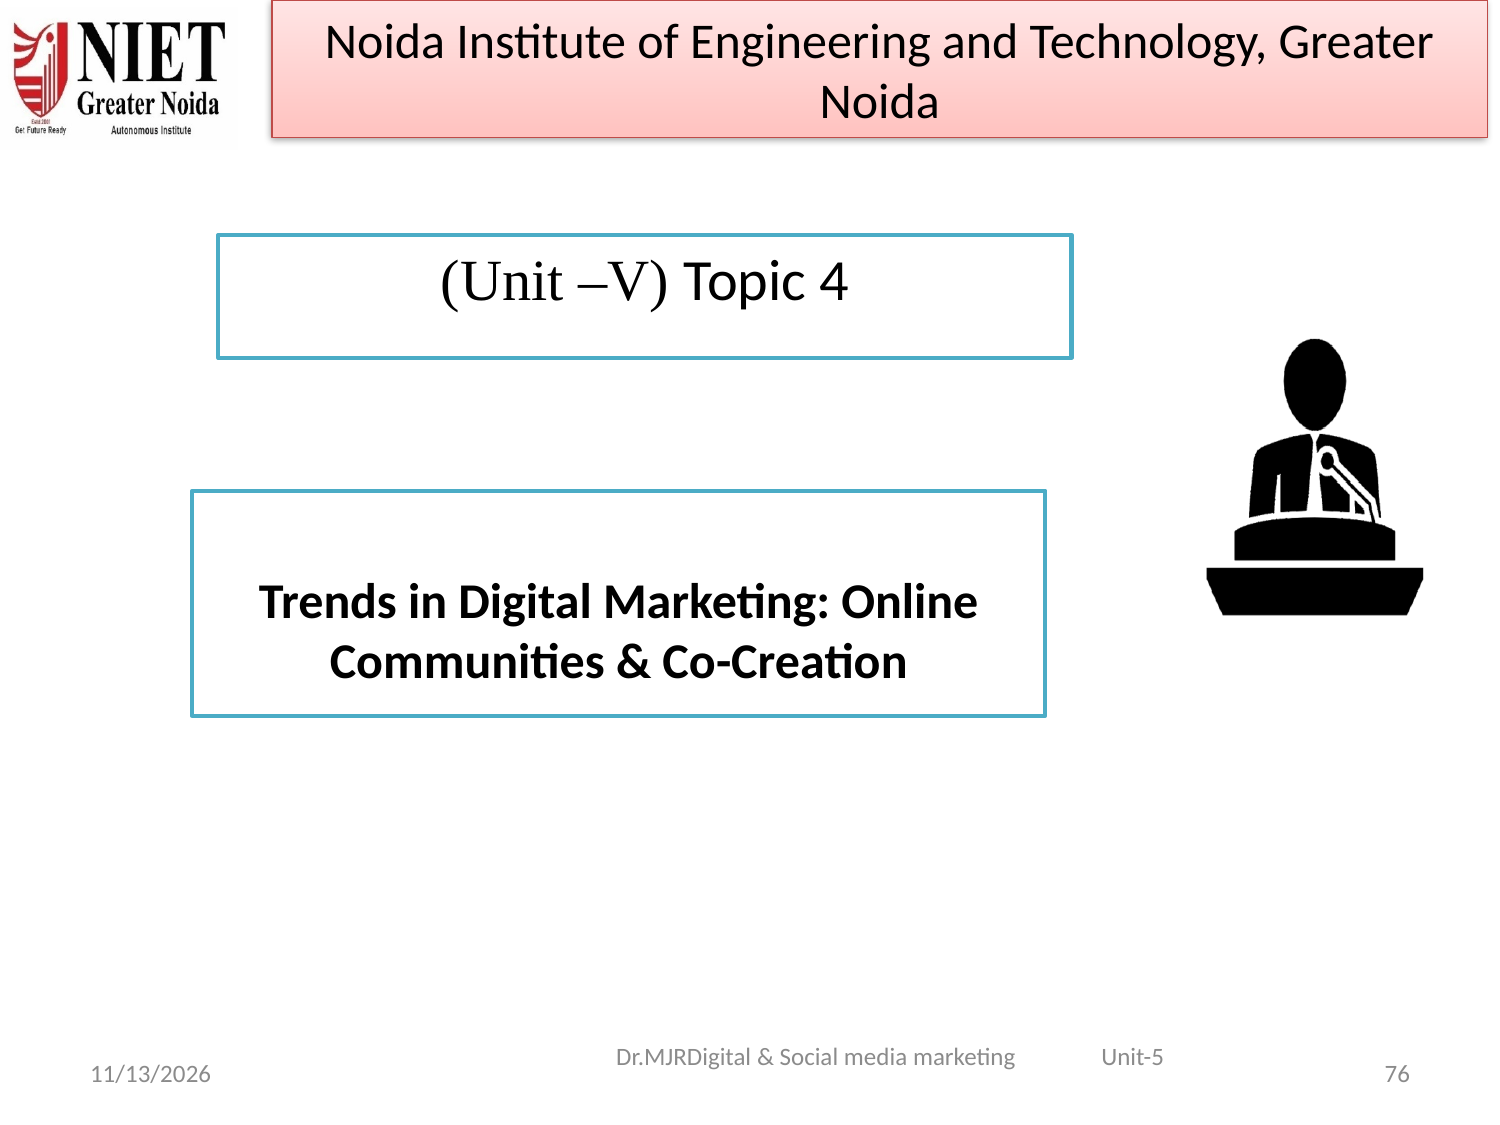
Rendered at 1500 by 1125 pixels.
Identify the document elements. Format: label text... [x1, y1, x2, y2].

picture [1169, 292, 1455, 673]
footer Dr.MJRDigital & Social media marketing Unit-5 [512, 1025, 1275, 1087]
title Noida Institute of Engineering and Technology, Greater Noida [271, 0, 1488, 138]
text_box (Unit –V) Topic 4 [216, 233, 1074, 360]
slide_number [75, 1042, 425, 1103]
subtitle Trends in Digital Marketing: Online Communities & Co-Creation [190, 489, 1047, 718]
slide_number 76 [1074, 1042, 1425, 1103]
picture [0, 7, 238, 150]
